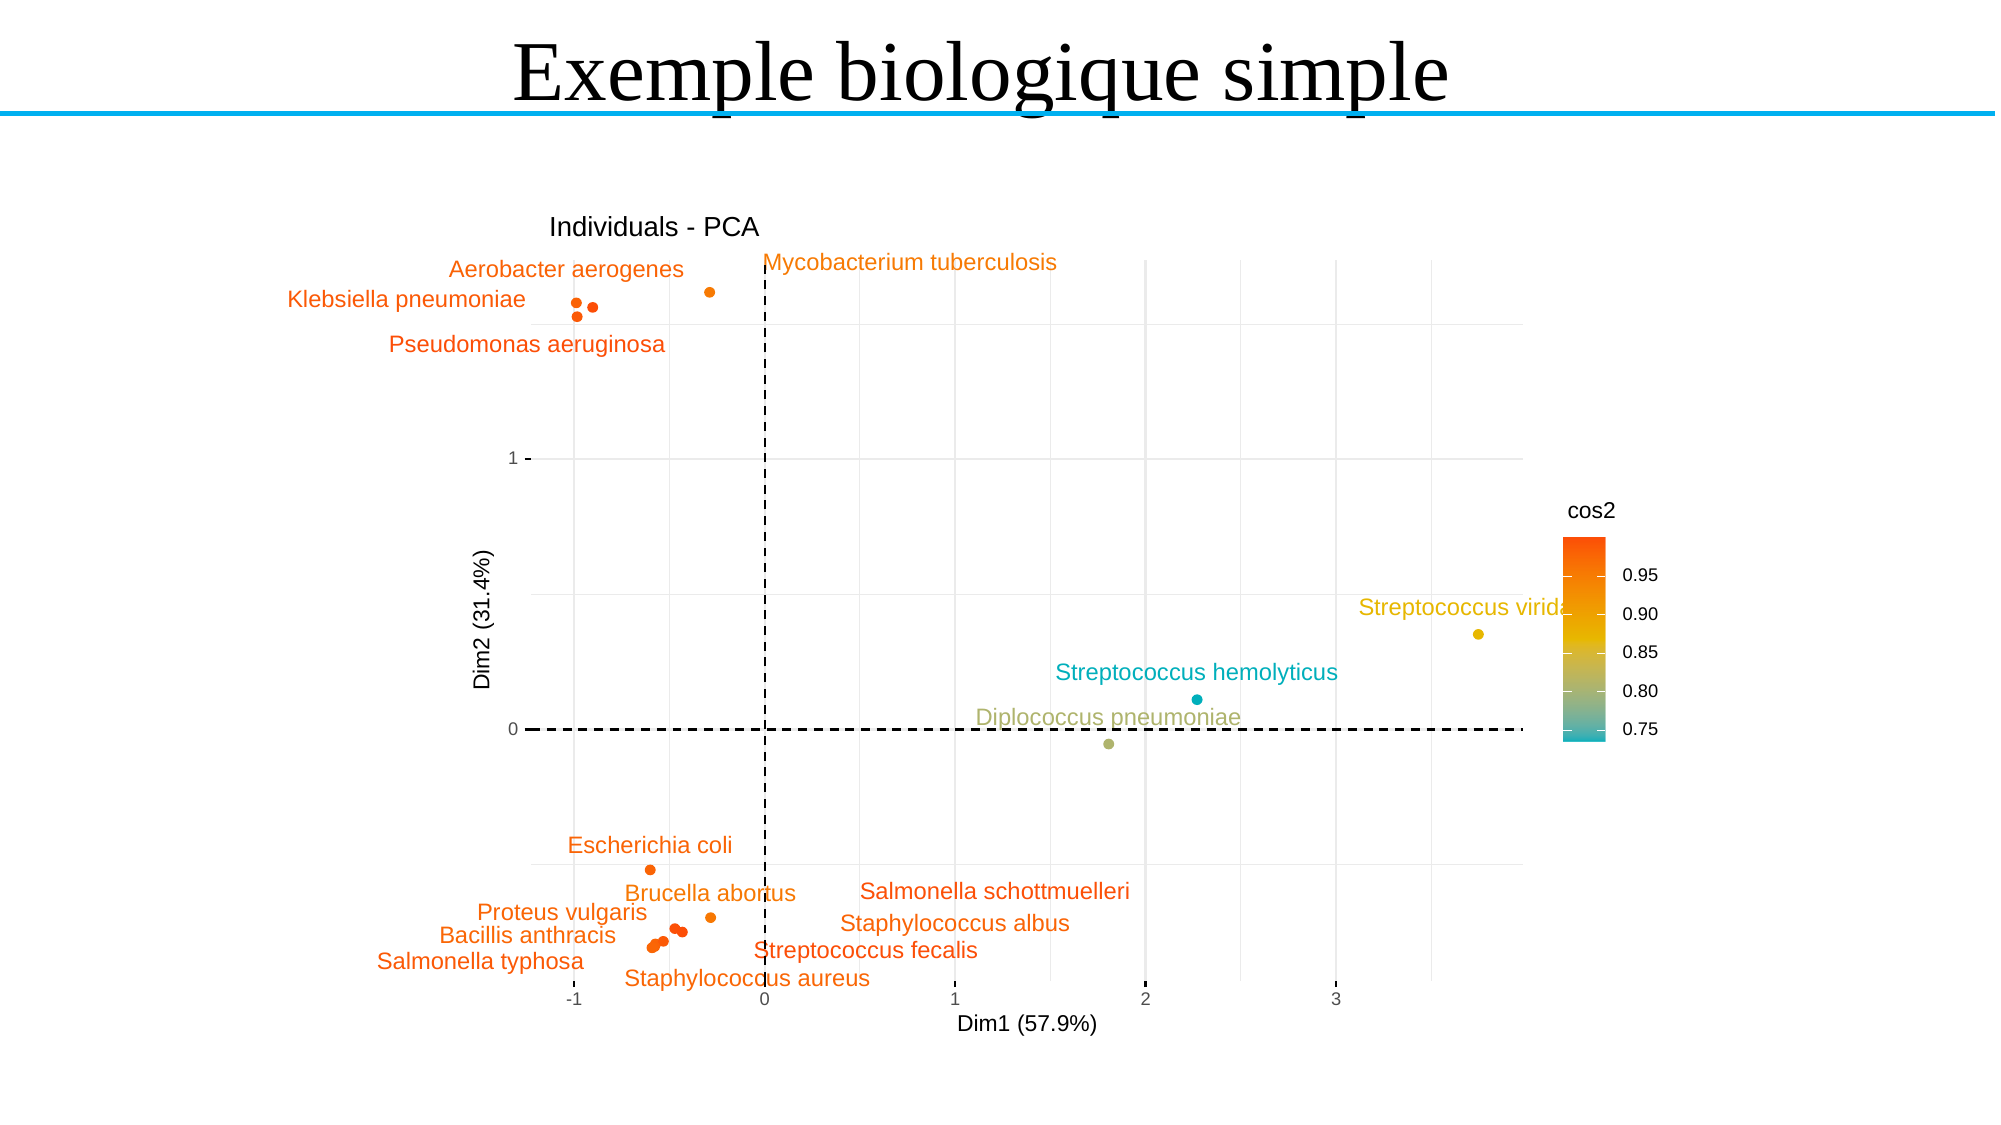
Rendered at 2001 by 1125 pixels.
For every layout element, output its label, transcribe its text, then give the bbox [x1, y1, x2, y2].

title Exemple biologique simple [232, 7, 1733, 111]
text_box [267, 191, 1662, 1043]
